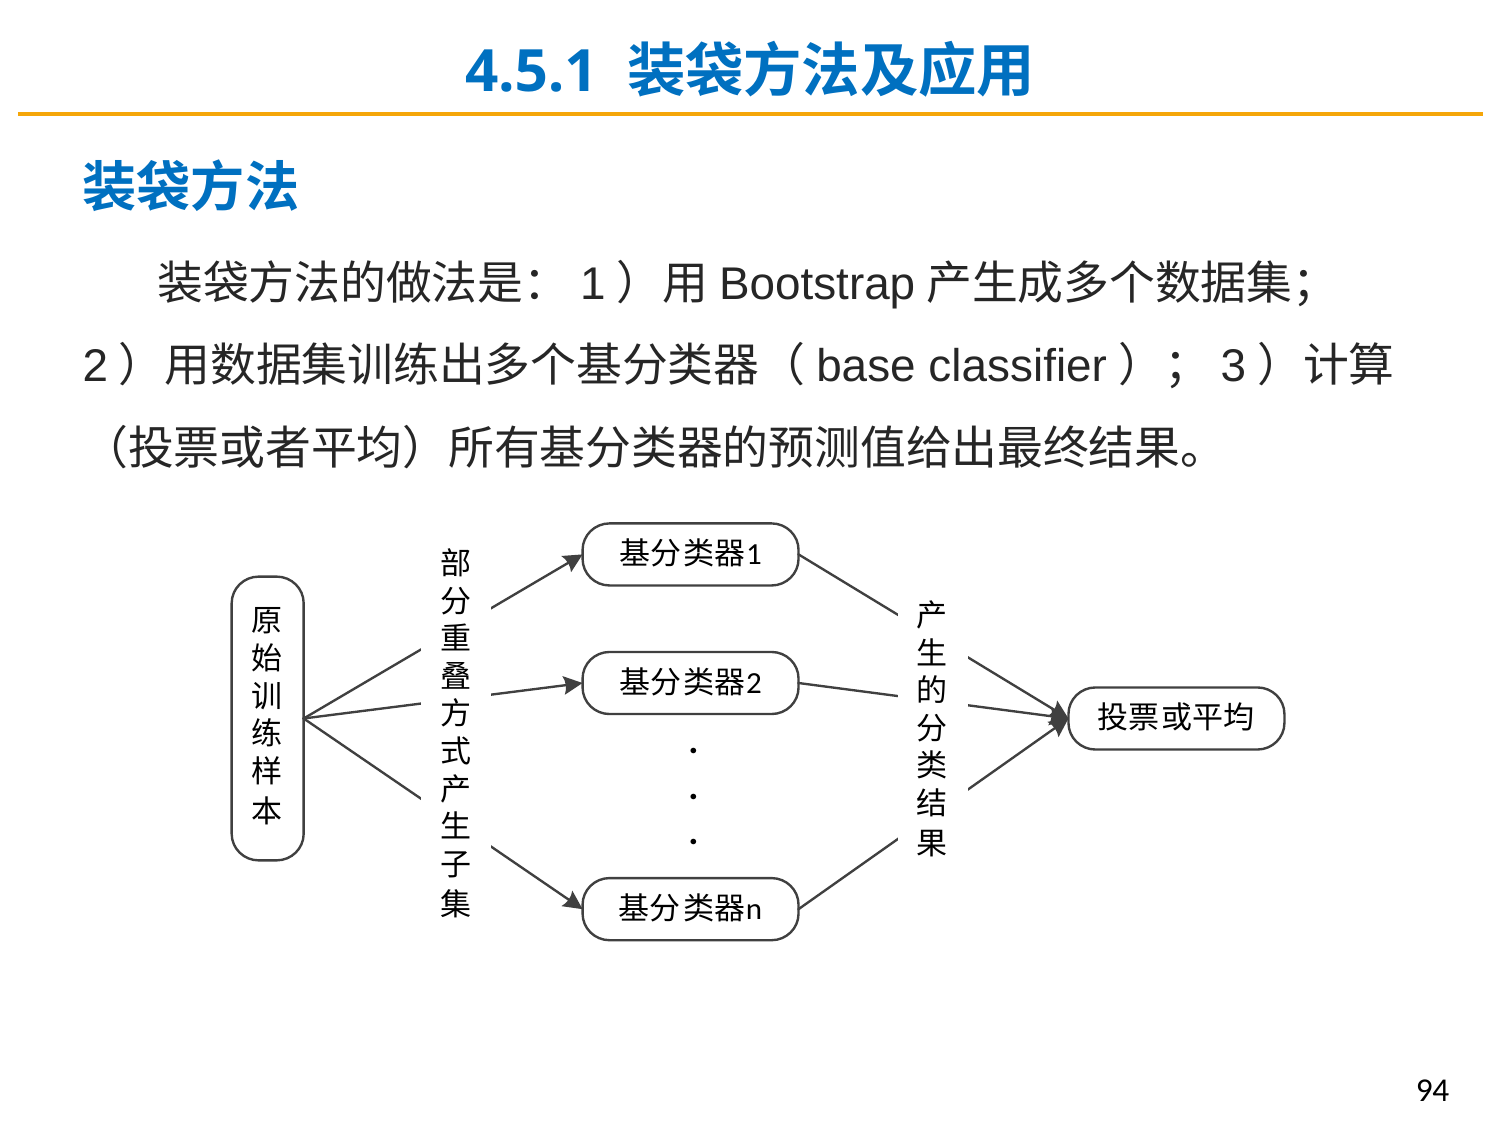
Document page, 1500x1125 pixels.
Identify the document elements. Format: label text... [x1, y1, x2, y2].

text_box 94 [1114, 1060, 1465, 1106]
text_box 4.5.1 装袋方法及应用 [0, 25, 1500, 111]
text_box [226, 518, 1290, 947]
text_box 装袋方法 装袋方法的做法是：1）用Bootstrap产生成多个数据集；2）用数据集训练出多个基分类器（base classifier）；3）计算（投票或者平均）所有基分类器的预测值给出最终结果。 [67, 111, 1434, 1059]
